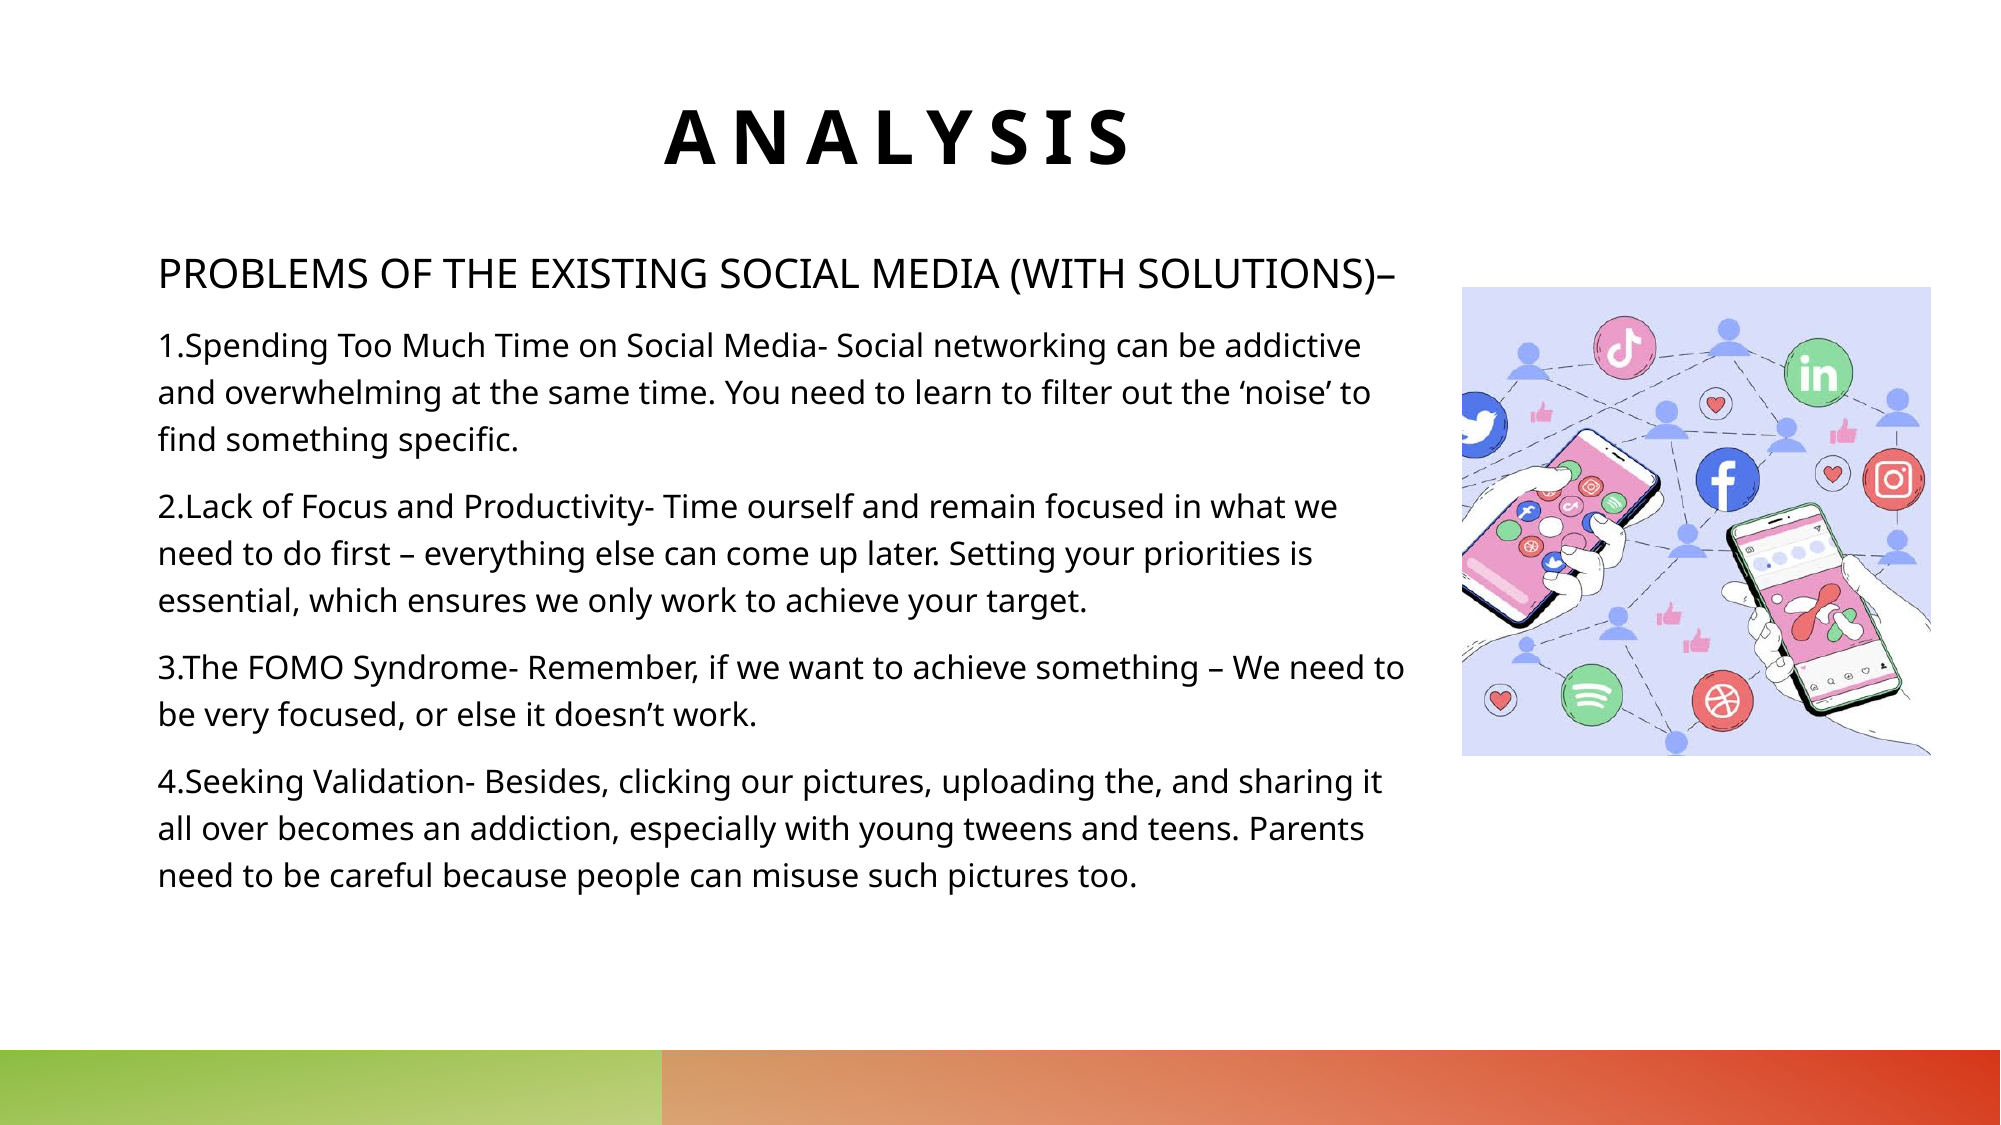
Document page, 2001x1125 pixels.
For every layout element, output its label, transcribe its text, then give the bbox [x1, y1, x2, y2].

list PROBLEMS OF THE EXISTING SOCIAL MEDIA (WITH SOLUTIONS)– 1.Spending Too Much Time on Social Media- Social networking can be addictive and overwhelming at the same time. You need to learn to filter out the ‘noise’ to find something specific. 2.Lack of Focus and Productivity- Time ourself and remain focused in what we need to do first – everything else can come up later. Setting your priorities is essential, which ensures we only work to achieve your target. 3.The FOMO Syndrome- Remember, if we want to achieve something – We need to be very focused, or else it doesn’t work. 4.Seeking Validation- Besides, clicking our pictures, uploading the, and sharing it all over becomes an addiction, especially with young tweens and teens. Parents need to be careful because people can misuse such pictures too. [157, 238, 1413, 944]
title ANALYSIS [664, 78, 1697, 180]
picture [1462, 287, 1931, 756]
